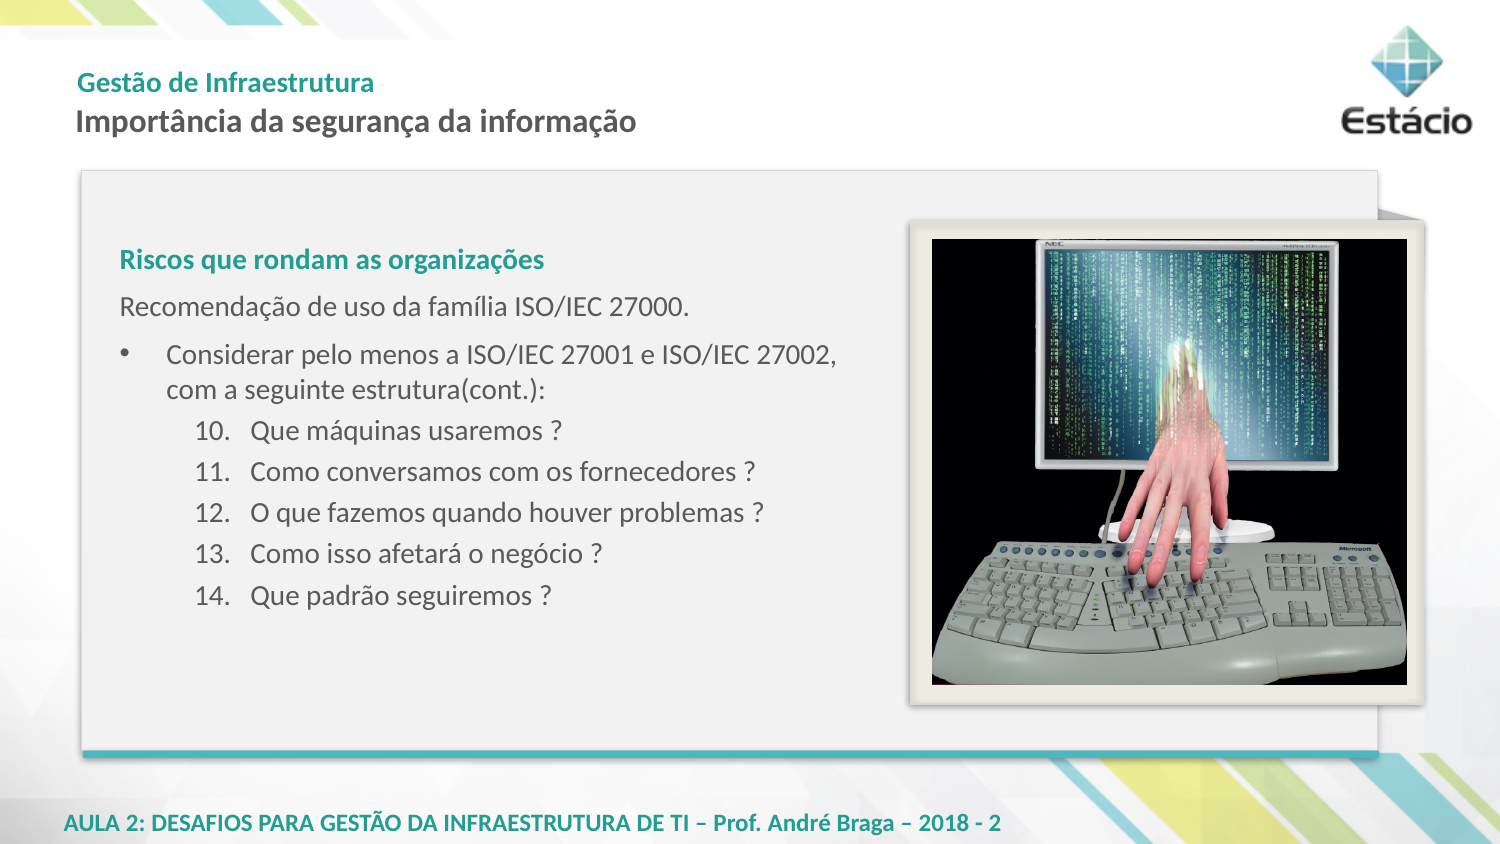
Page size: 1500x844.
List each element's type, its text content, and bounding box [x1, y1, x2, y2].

text_box Riscos que rondam as organizações Recomendação de uso da família ISO/IEC 27000. Considerar pelo menos a ISO/IEC 27001 e ISO/IEC 27002, com a seguinte estrutura(cont.): Que máquinas usaremos ? Como conversamos com os fornecedores ? O que fazemos quando houver problemas ? Como isso afetará o negócio ? Que padrão seguiremos ? [104, 232, 882, 619]
text_box [81, 170, 1378, 750]
text_box [82, 749, 1380, 759]
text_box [910, 220, 1424, 705]
text_box [1382, 208, 1417, 218]
text_box Importância da segurança da informação [60, 92, 1065, 147]
picture [0, 0, 1500, 844]
